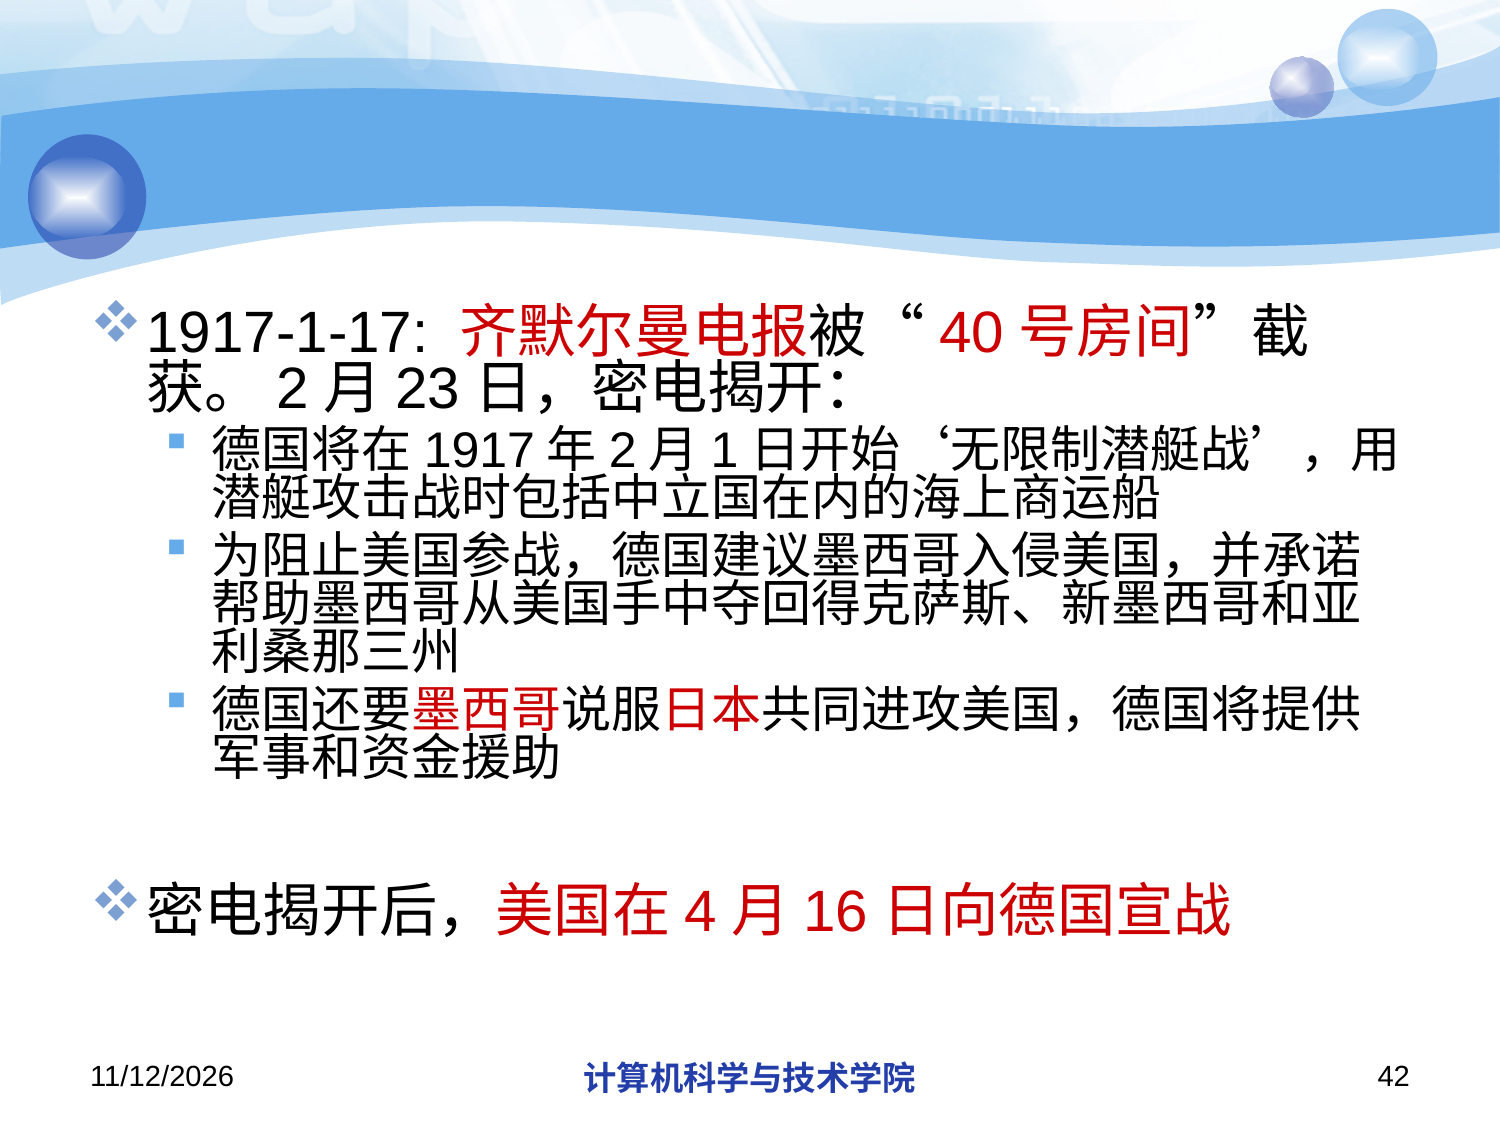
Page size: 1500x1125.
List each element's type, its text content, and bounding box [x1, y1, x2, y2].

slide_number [74, 1049, 426, 1103]
picture [0, 0, 1500, 113]
slide_number 42 [1074, 1049, 1426, 1103]
list 1917-1-17: 齐默尔曼电报被“40号房间”截获。2月23日，密电揭开： 德国将在1917年2月1日开始‘无限制潜艇战’，用潜艇攻击战时包括中立国在内的海上商运船 为阻止美国参战，德国建议墨西哥入侵美国，并承诺帮助墨西哥从美国手中夺回得克萨斯、新墨西哥和亚利桑那三州 德国还要墨西哥说服日本共同进攻美国，德国将提供军事和资金援助 密电揭开后，美国在4月16日向德国宣战 [74, 299, 1426, 1038]
footer 计算机科学与技术学院 [512, 1049, 988, 1103]
